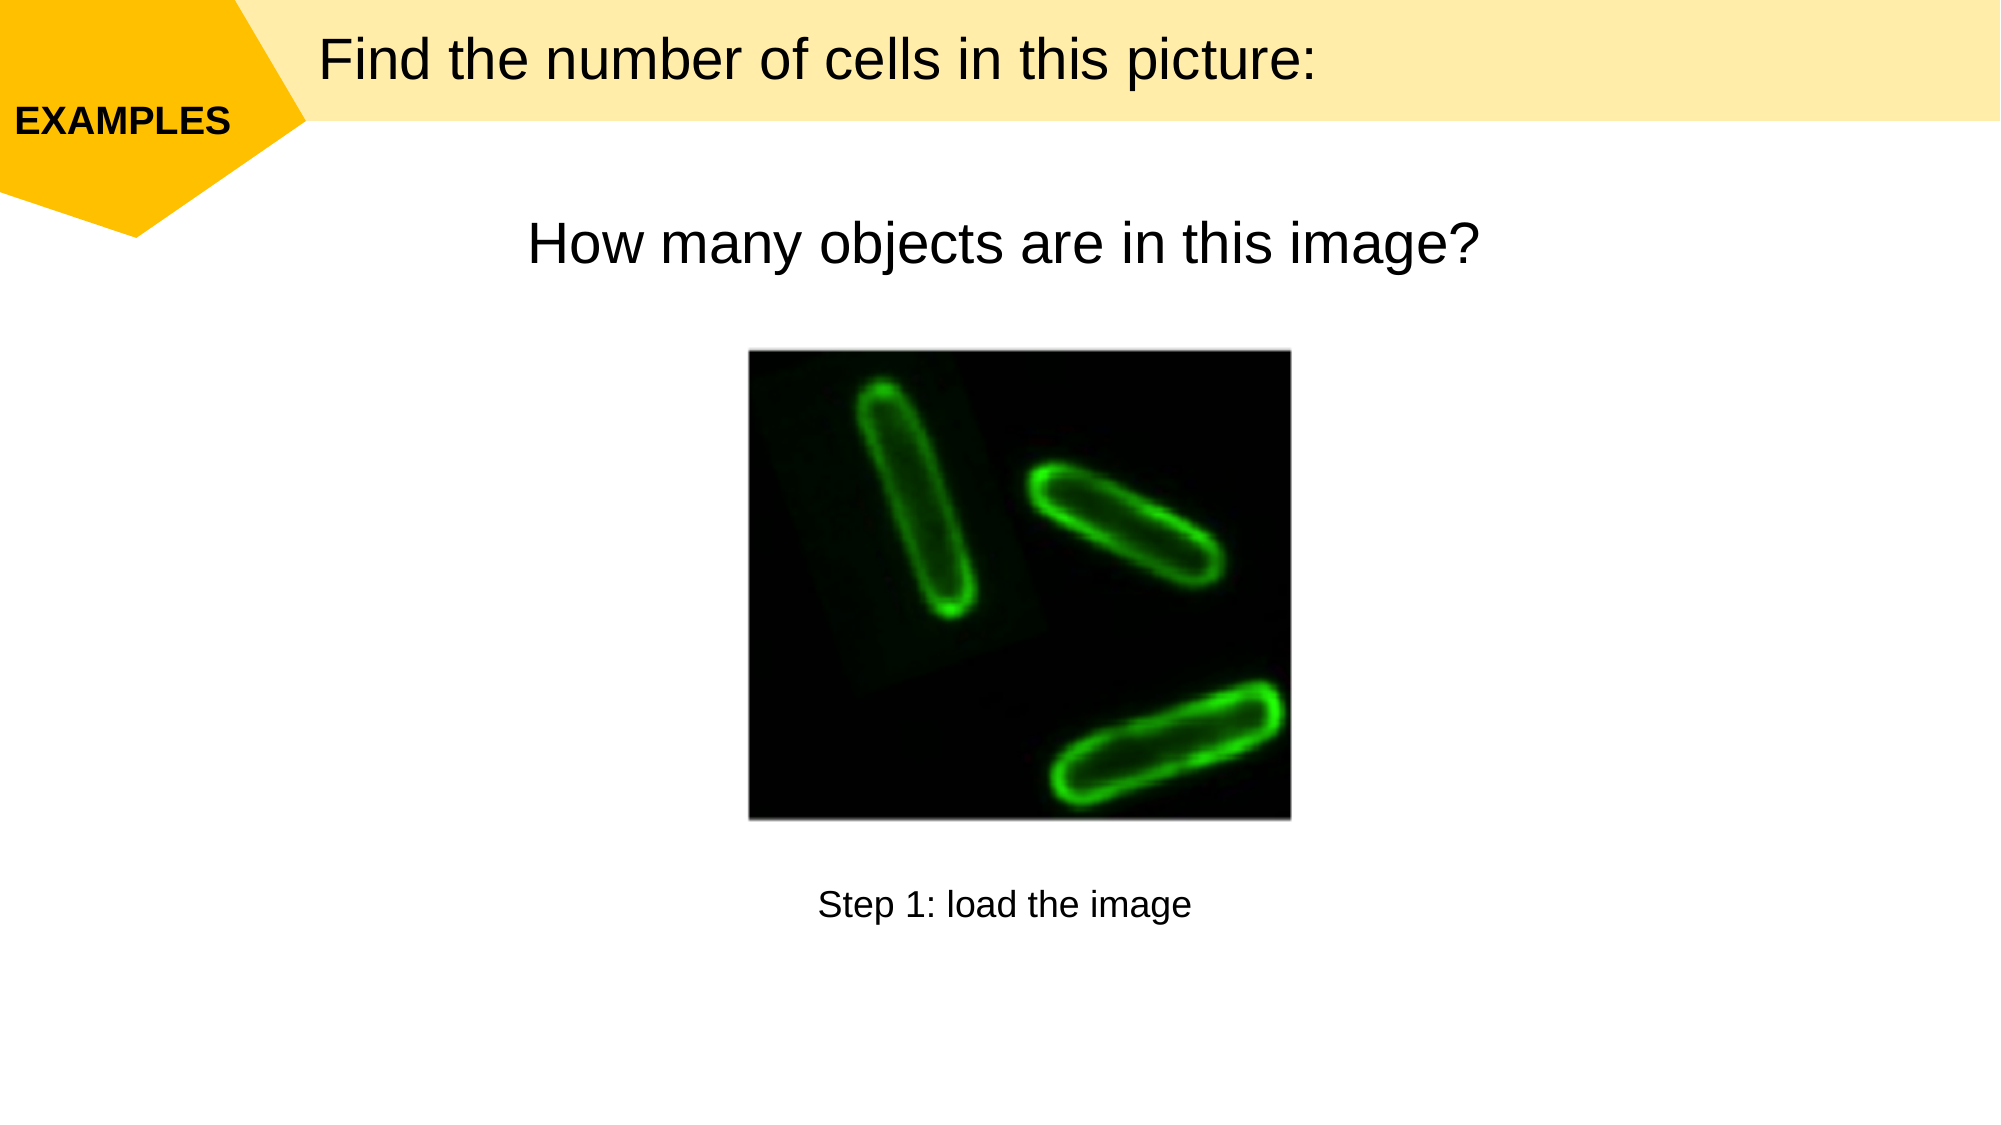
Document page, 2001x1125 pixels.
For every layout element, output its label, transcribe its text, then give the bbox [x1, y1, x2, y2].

picture [538, 281, 1396, 903]
list Find the number of cells in this picture: [304, 14, 2000, 107]
text_box How many objects are in this image? [513, 198, 1498, 283]
text_box Step 1: load the image [803, 903, 1208, 933]
